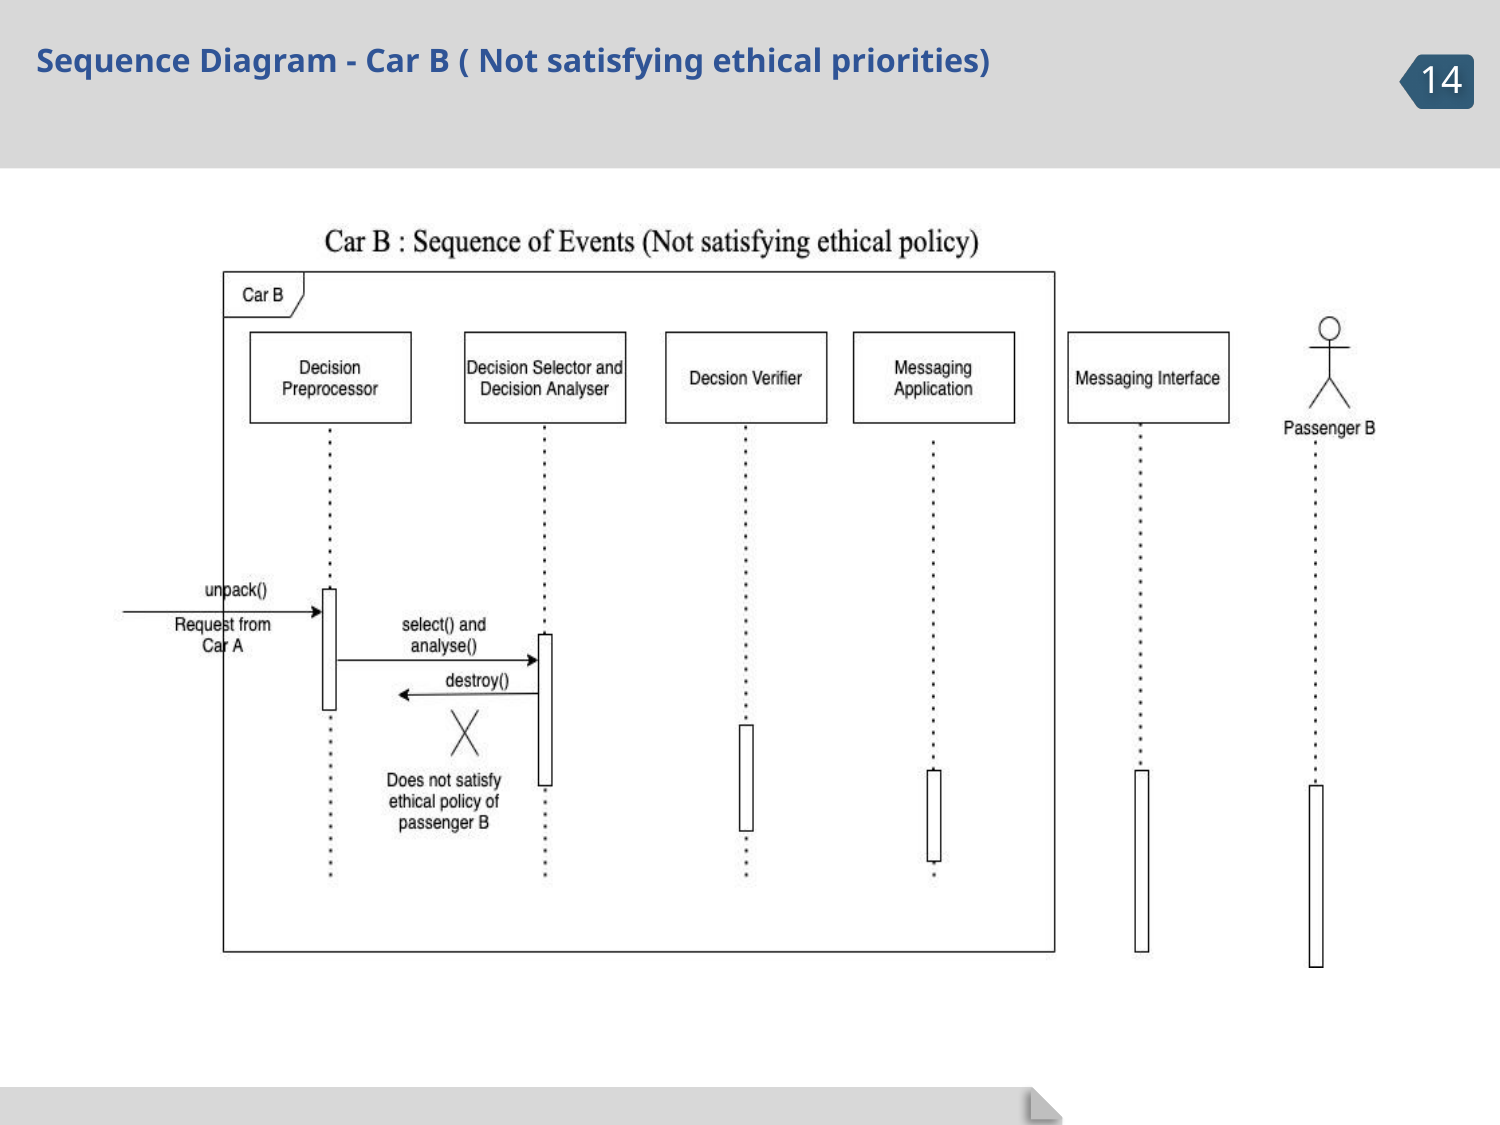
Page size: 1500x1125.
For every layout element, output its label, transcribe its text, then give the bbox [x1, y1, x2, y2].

picture [1400, 55, 1474, 109]
title Sequence Diagram - Car B ( Not satisfying ethical priorities) [21, 29, 1351, 95]
picture [113, 223, 1377, 969]
